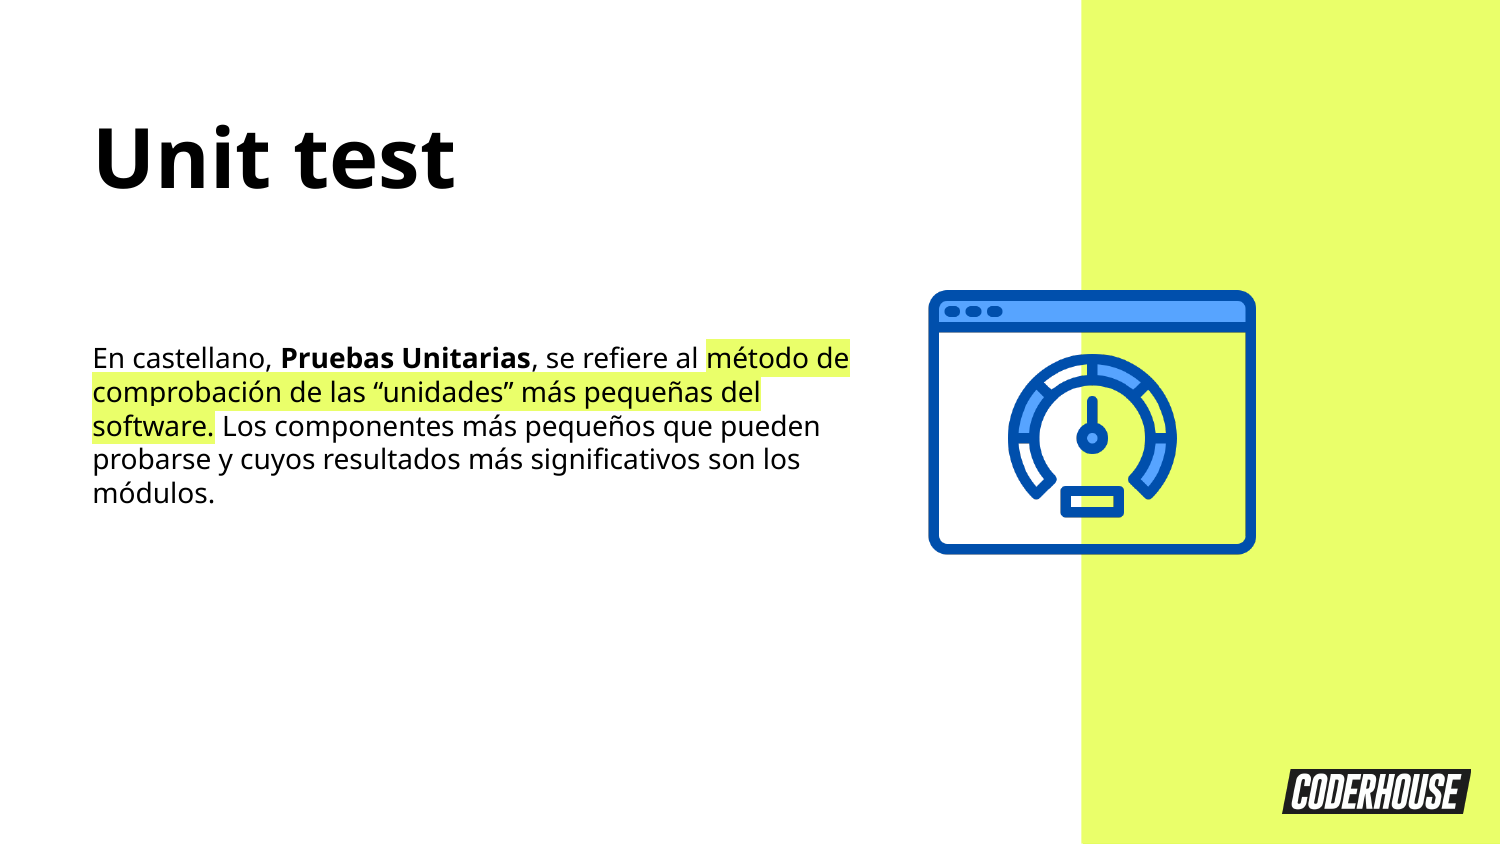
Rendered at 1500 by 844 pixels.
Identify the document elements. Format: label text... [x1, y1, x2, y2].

picture [1281, 769, 1471, 814]
text_box En castellano, Pruebas Unitarias, se refiere al método de comprobación de las “unidades” más pequeñas del software. Los componentes más pequeños que pueden probarse y cuyos resultados más significativos son los módulos. [77, 325, 890, 525]
picture [0, 0, 1262, 844]
text_box Unit test [77, 101, 1414, 222]
